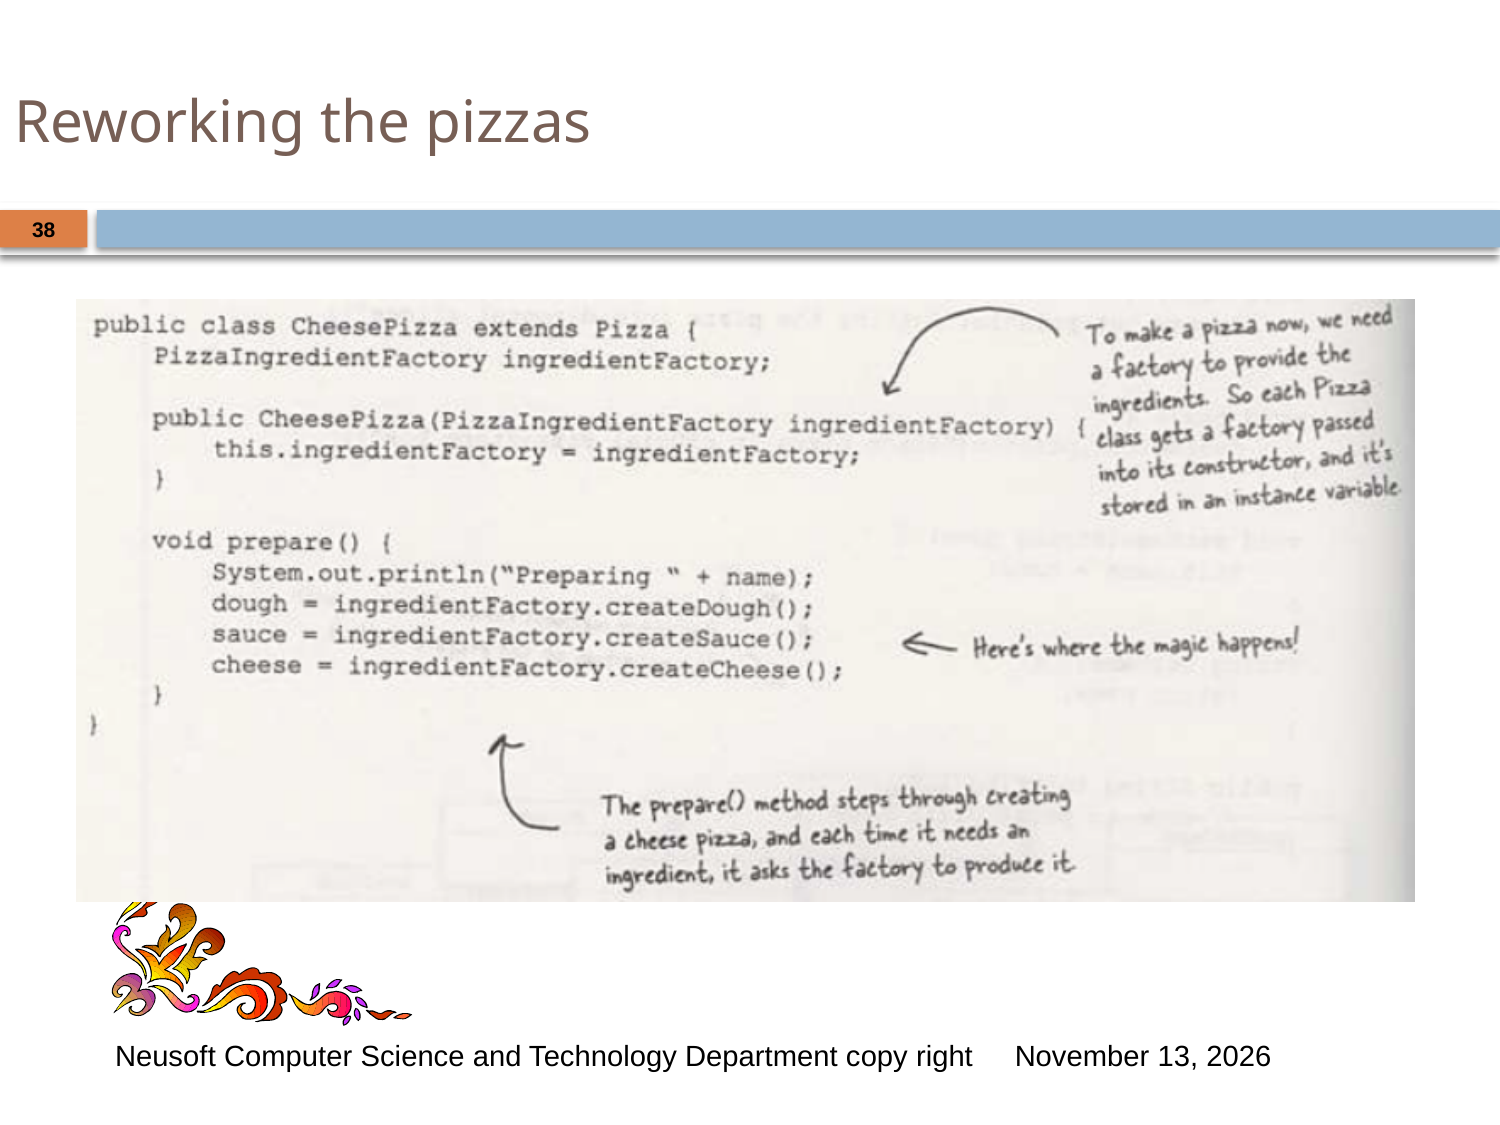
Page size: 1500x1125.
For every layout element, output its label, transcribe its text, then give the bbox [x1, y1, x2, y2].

picture [99, 970, 413, 1026]
footer Neusoft Computer Science and Technology Department copy right [99, 1024, 990, 1085]
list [76, 231, 1415, 970]
title Reworking the pizzas [0, 37, 1471, 200]
slide_number 38 [0, 208, 88, 249]
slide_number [999, 1025, 1438, 1085]
